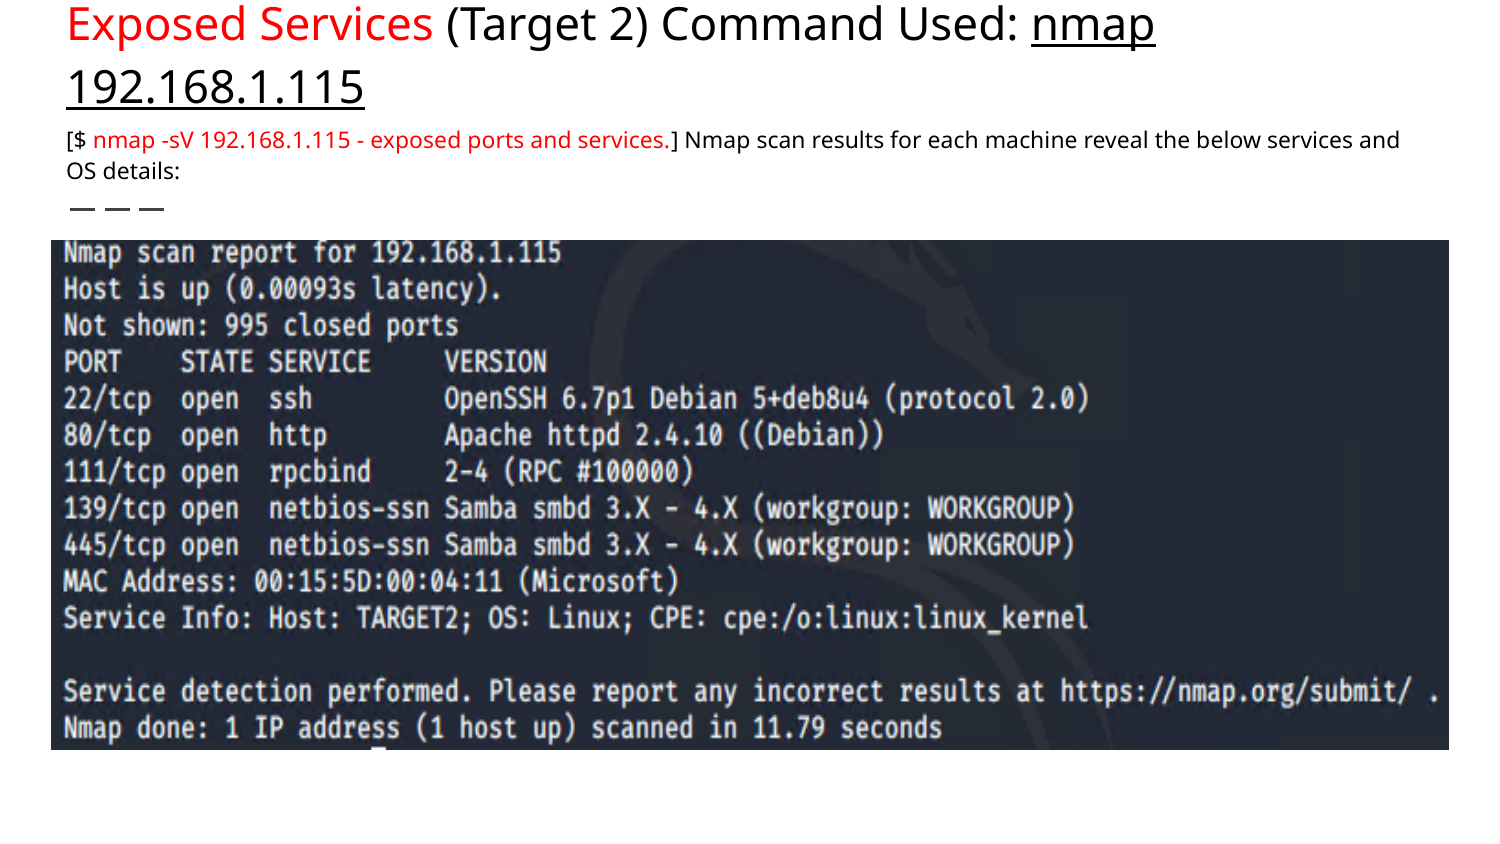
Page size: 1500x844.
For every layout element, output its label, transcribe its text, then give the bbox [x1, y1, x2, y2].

title Exposed Services (Target 2) Command Used: nmap 192.168.1.115 [$ nmap -sV 192.168.1.115 - exposed ports and services.] Nmap scan results for each machine reveal the below services and OS details: [51, 61, 1449, 240]
picture [50, 240, 1450, 750]
